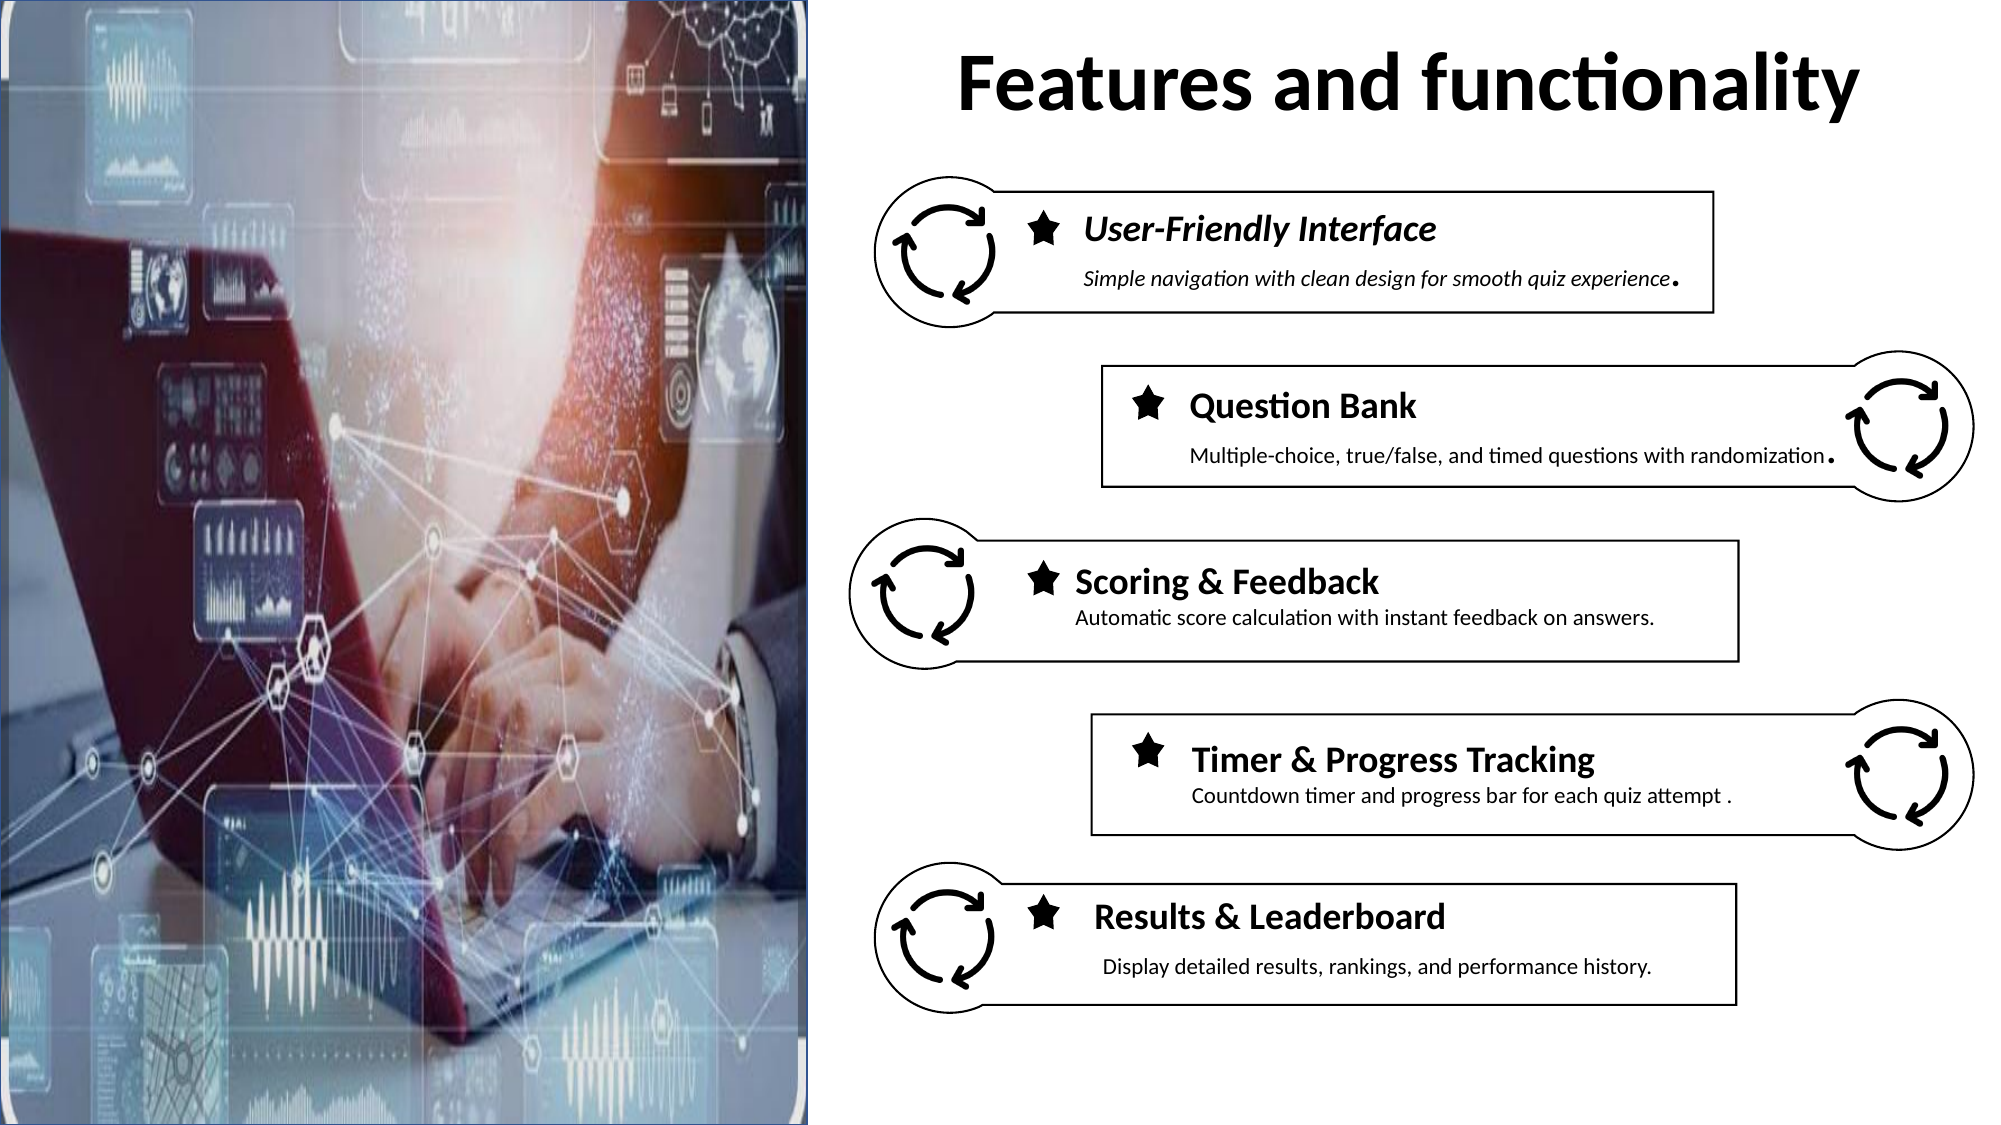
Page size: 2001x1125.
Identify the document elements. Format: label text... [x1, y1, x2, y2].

text_box Results & Leaderboard Display detailed results, rankings, and performance history. [1079, 884, 1669, 990]
text_box Question Bank Multiple-choice, true/false, and timed questions with randomization. [1174, 373, 1823, 479]
text_box [1131, 384, 1165, 420]
picture [869, 862, 1020, 1013]
picture [1823, 699, 1974, 850]
text_box Scoring & Feedback Automatic score calculation with instant feedback on answers. [1060, 550, 1671, 638]
text_box [1131, 731, 1165, 768]
text_box [1101, 364, 1823, 488]
text_box [1027, 559, 1060, 596]
text_box [1000, 539, 1740, 663]
text_box [1027, 893, 1060, 930]
text_box Features and functionality [942, 19, 1877, 135]
text_box [1020, 882, 1738, 1006]
text_box [1021, 190, 1715, 314]
text_box [0, 0, 808, 1125]
picture [849, 518, 1000, 669]
text_box [1027, 209, 1060, 246]
picture [1823, 351, 1974, 502]
text_box Timer & Progress Tracking Countdown timer and progress bar for each quiz attempt . [1177, 727, 1749, 815]
picture [870, 177, 1021, 328]
text_box User-Friendly Interface Simple navigation with clean design for smooth quiz experience. [1068, 197, 1697, 302]
text_box [1090, 713, 1823, 837]
